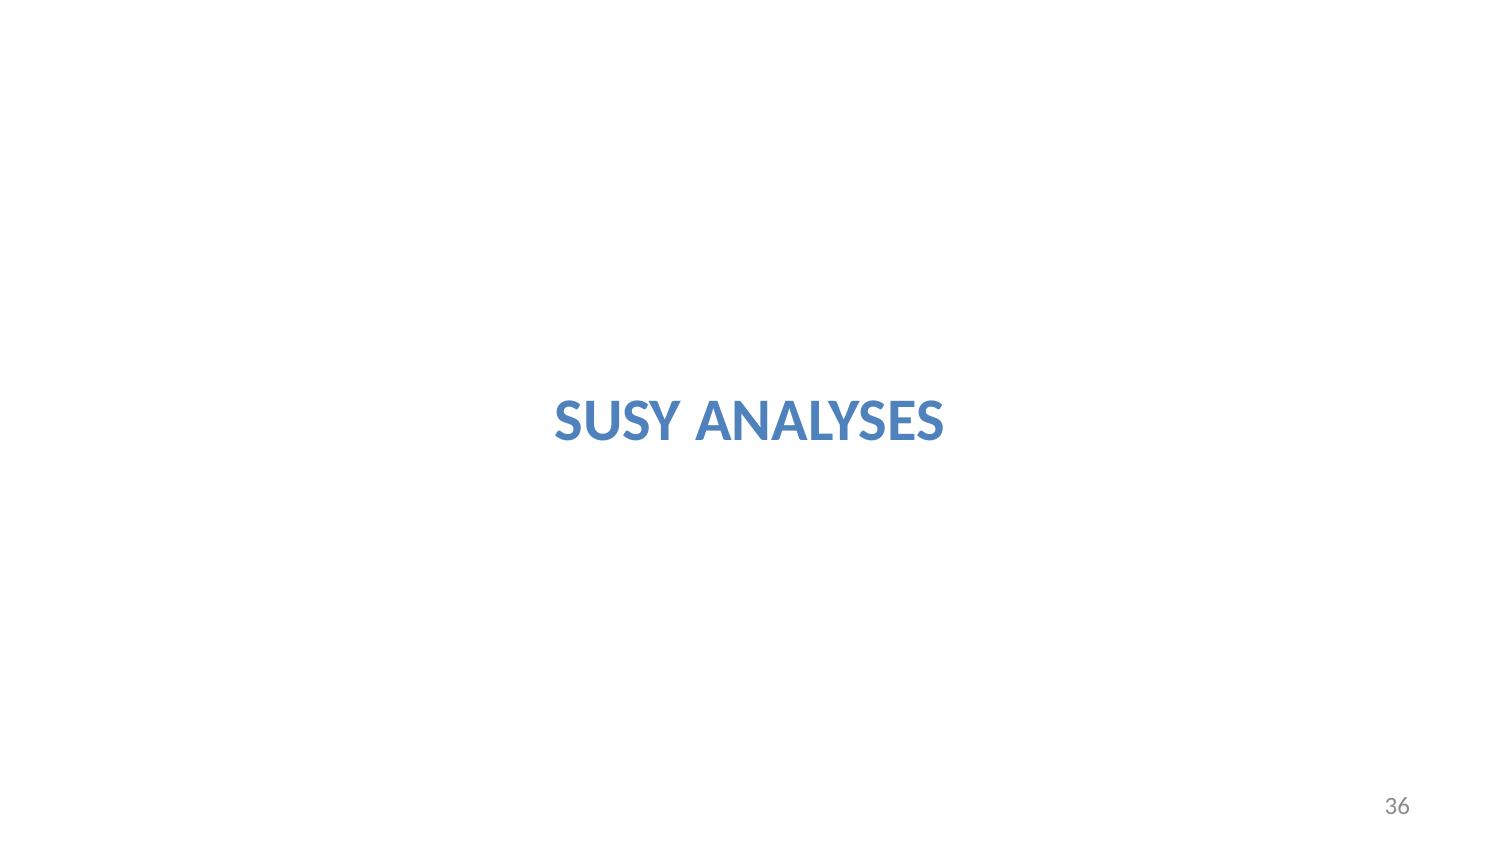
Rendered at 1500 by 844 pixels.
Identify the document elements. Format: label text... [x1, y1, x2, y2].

title susy analyses [75, 371, 1425, 460]
slide_number 36 [1074, 782, 1425, 827]
